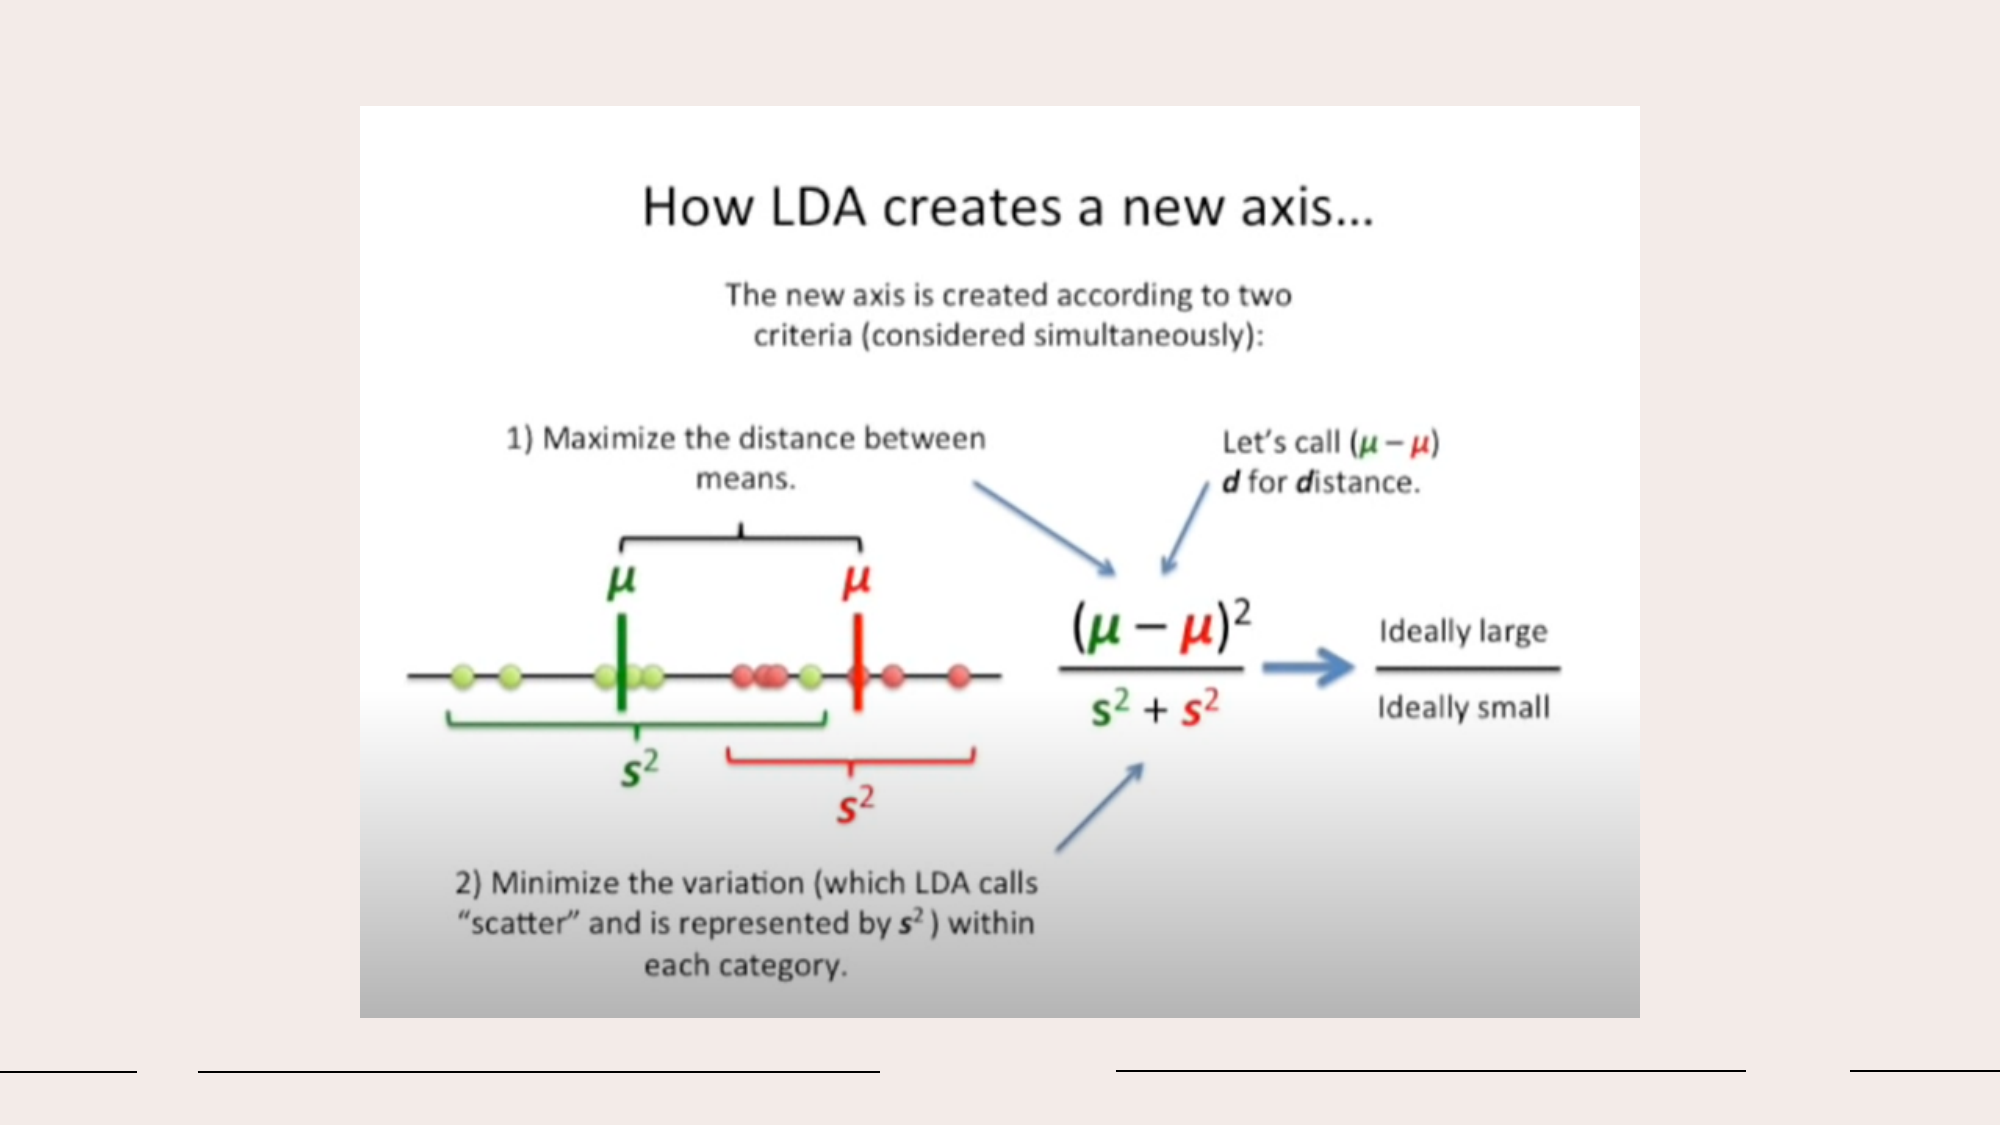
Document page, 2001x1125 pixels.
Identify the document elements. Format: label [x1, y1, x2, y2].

picture [360, 106, 1640, 1018]
